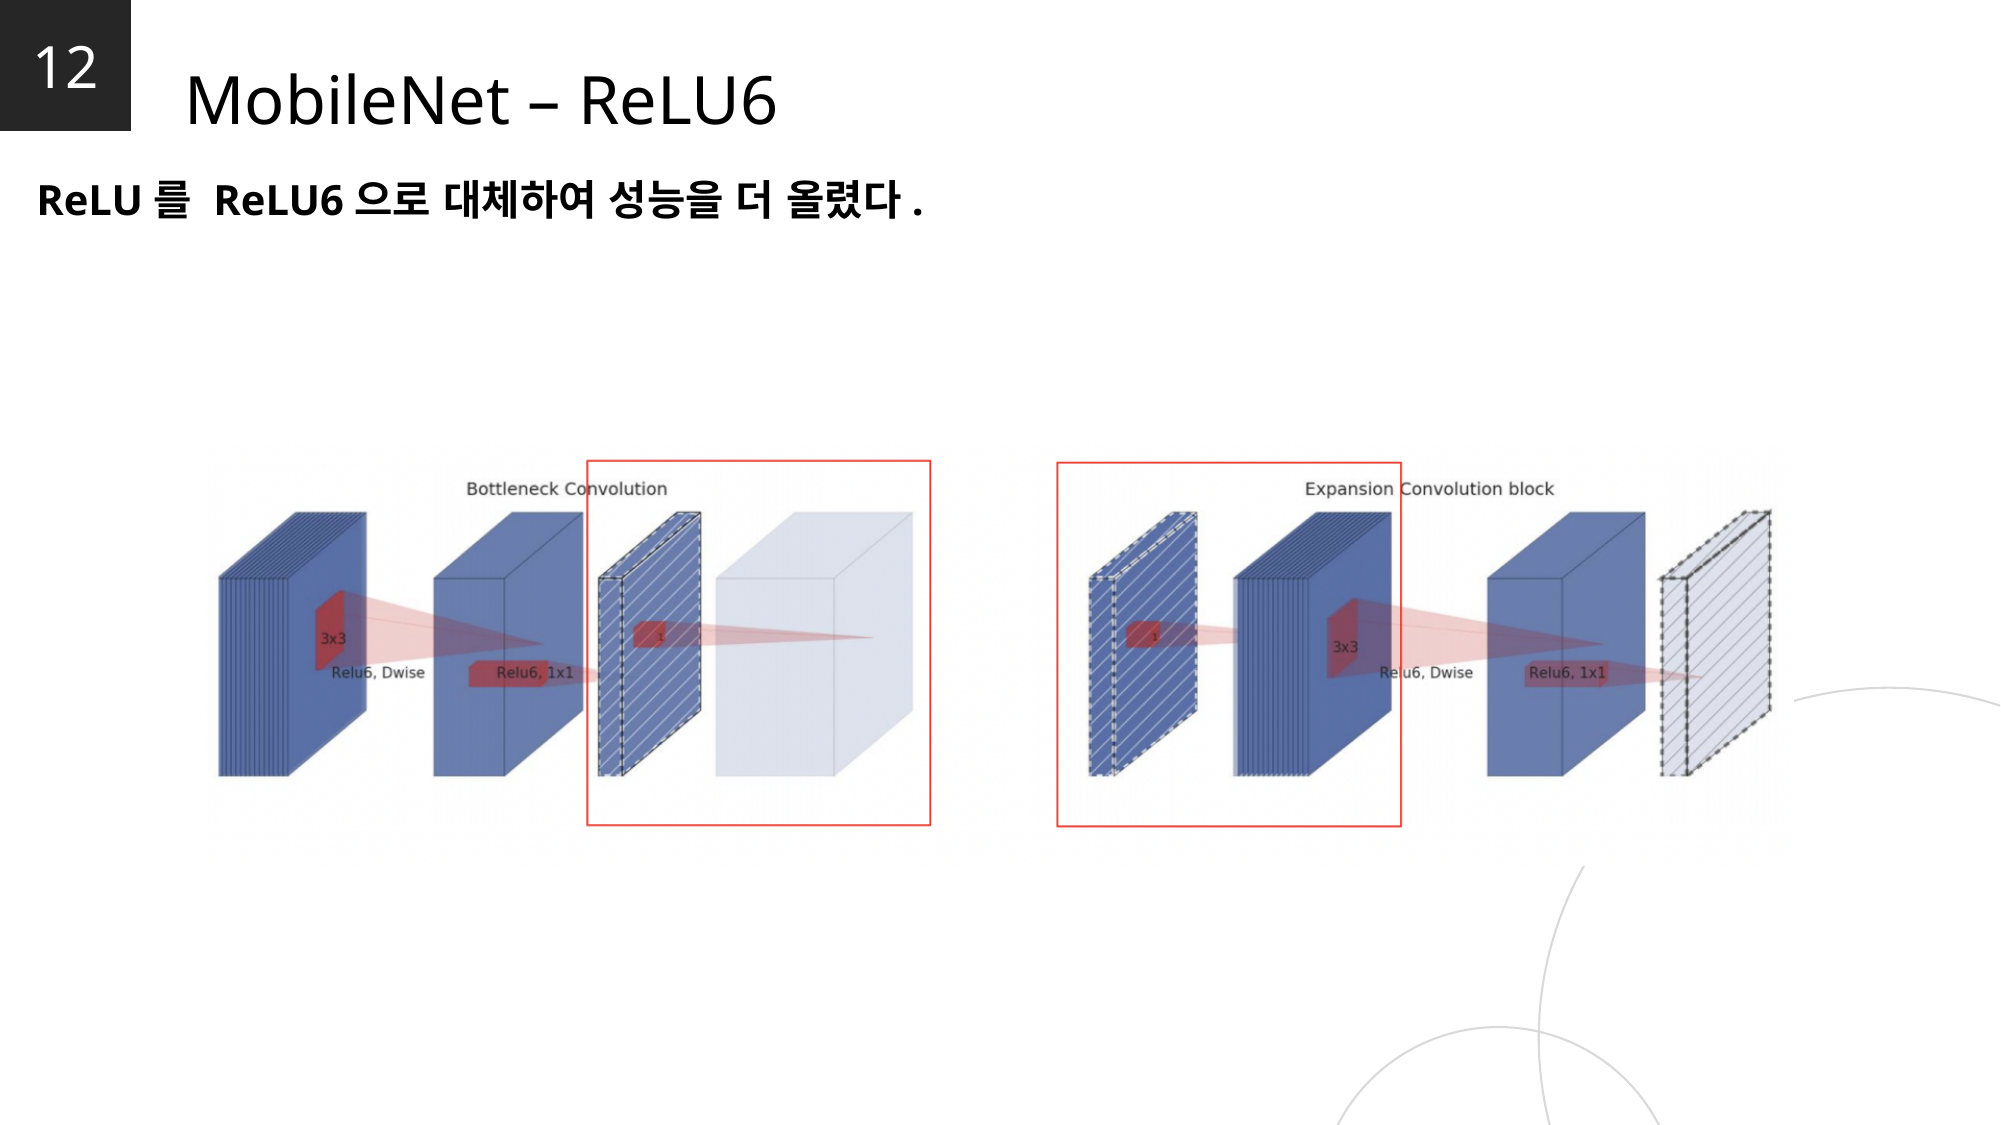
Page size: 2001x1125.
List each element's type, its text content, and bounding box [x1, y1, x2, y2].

picture [206, 443, 1794, 867]
text_box ReLU를 ReLU6으로 대체하여 성능을 더 올렸다. [21, 166, 1960, 232]
text_box 12 [0, 0, 132, 132]
text_box MobileNet – ReLU6 [169, 50, 795, 146]
